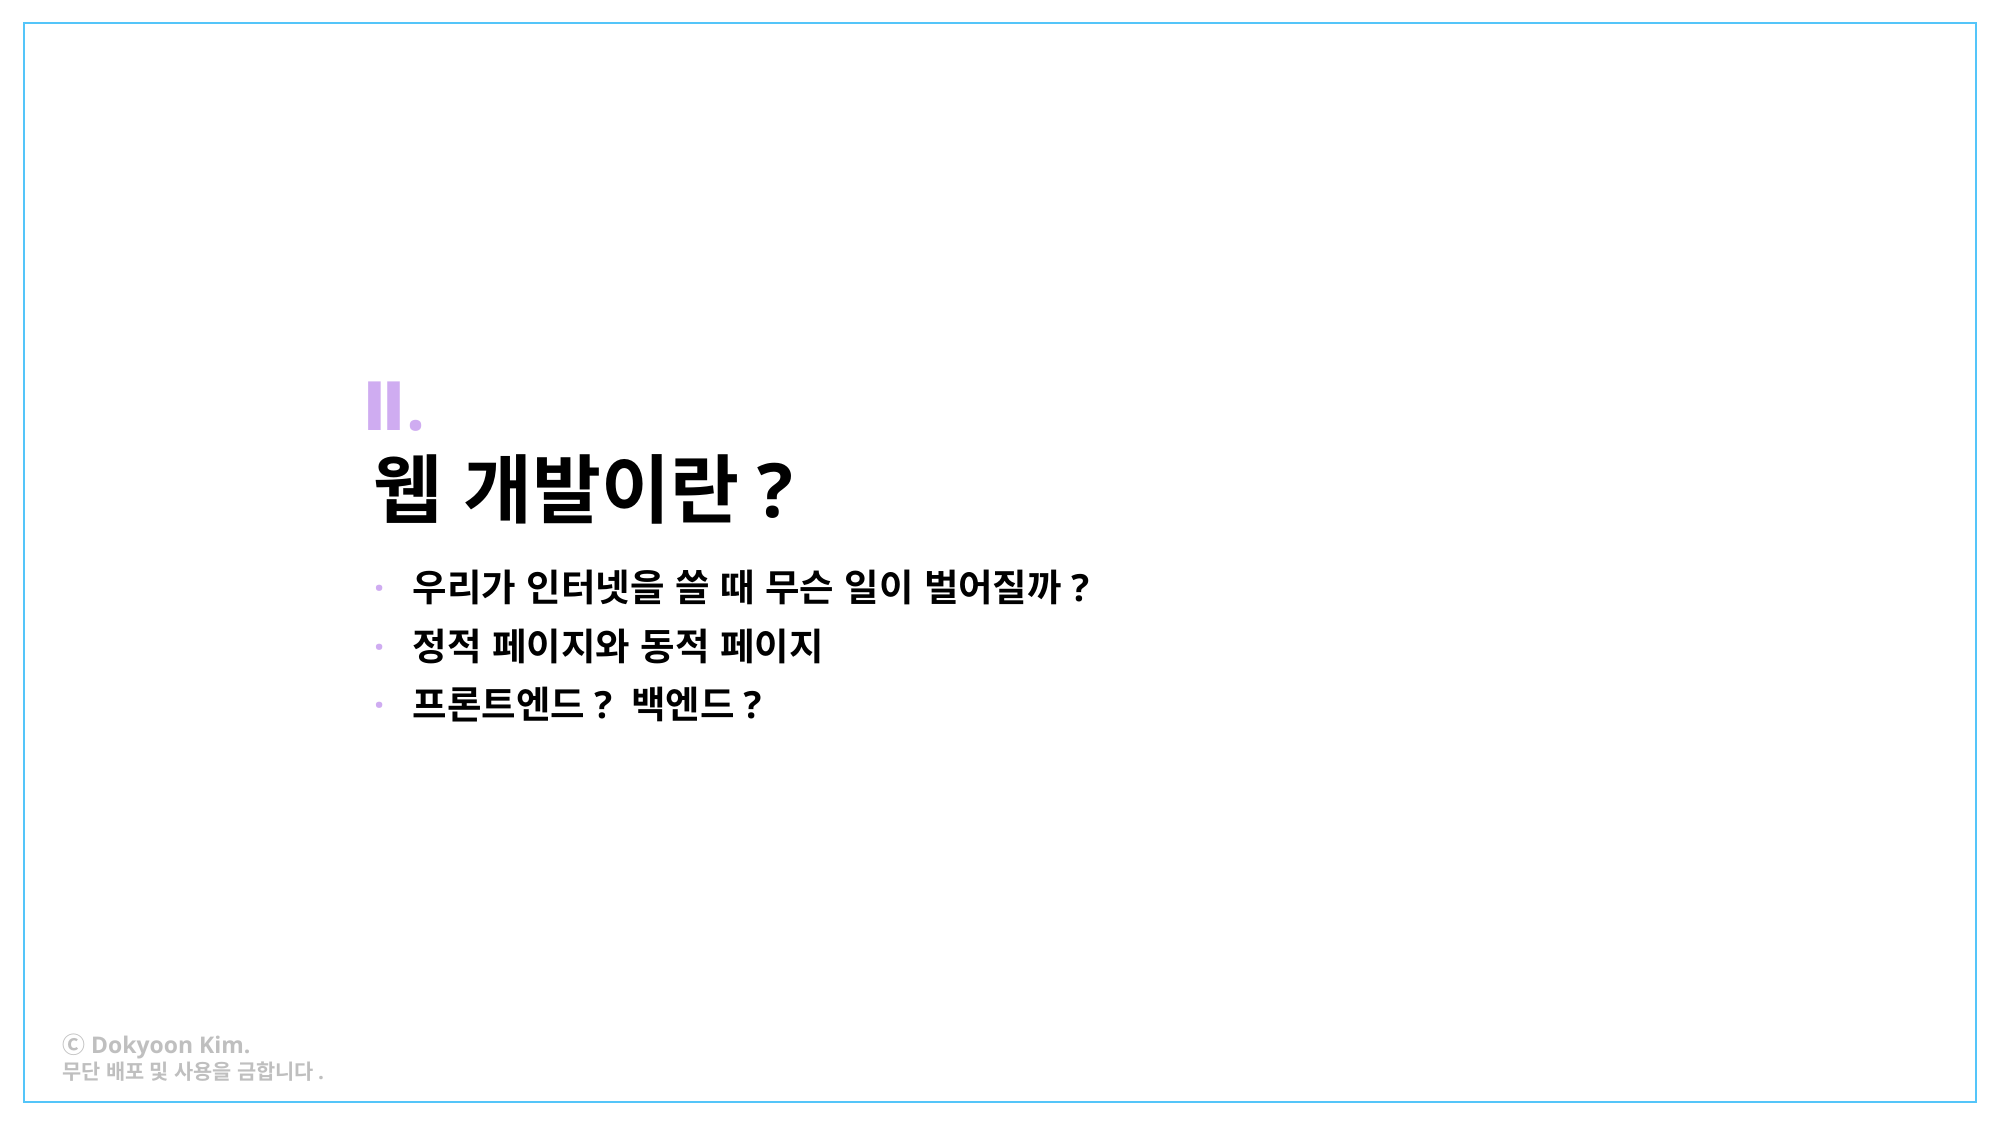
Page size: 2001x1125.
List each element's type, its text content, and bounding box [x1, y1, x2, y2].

text_box Ⅱ. [347, 356, 792, 452]
text_box · 우리가 인터넷을 쓸 때 무슨 일이 벌어질까? · 정적 페이지와 동적 페이지 · 프론트엔드? 백엔드? [358, 543, 1514, 778]
text_box 웹 개발이란? [358, 435, 1514, 542]
